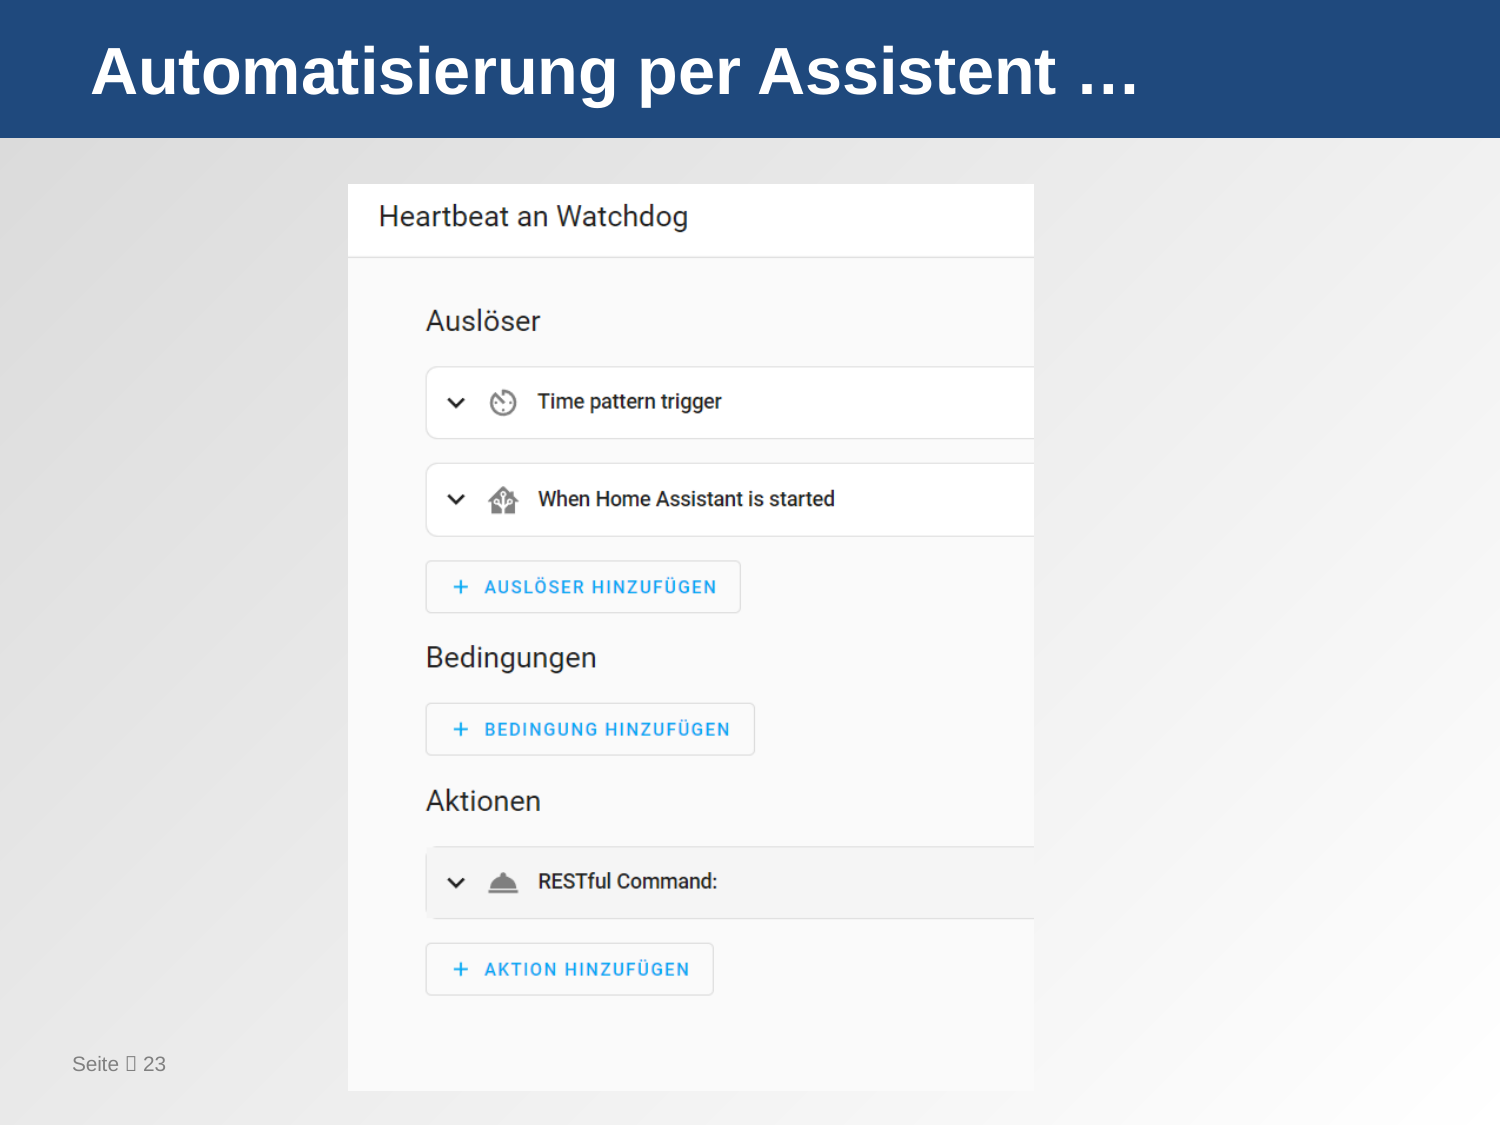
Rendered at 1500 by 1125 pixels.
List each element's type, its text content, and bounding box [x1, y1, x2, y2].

picture [348, 184, 1034, 1091]
title Automatisierung per Assistent … [75, 20, 1425, 208]
